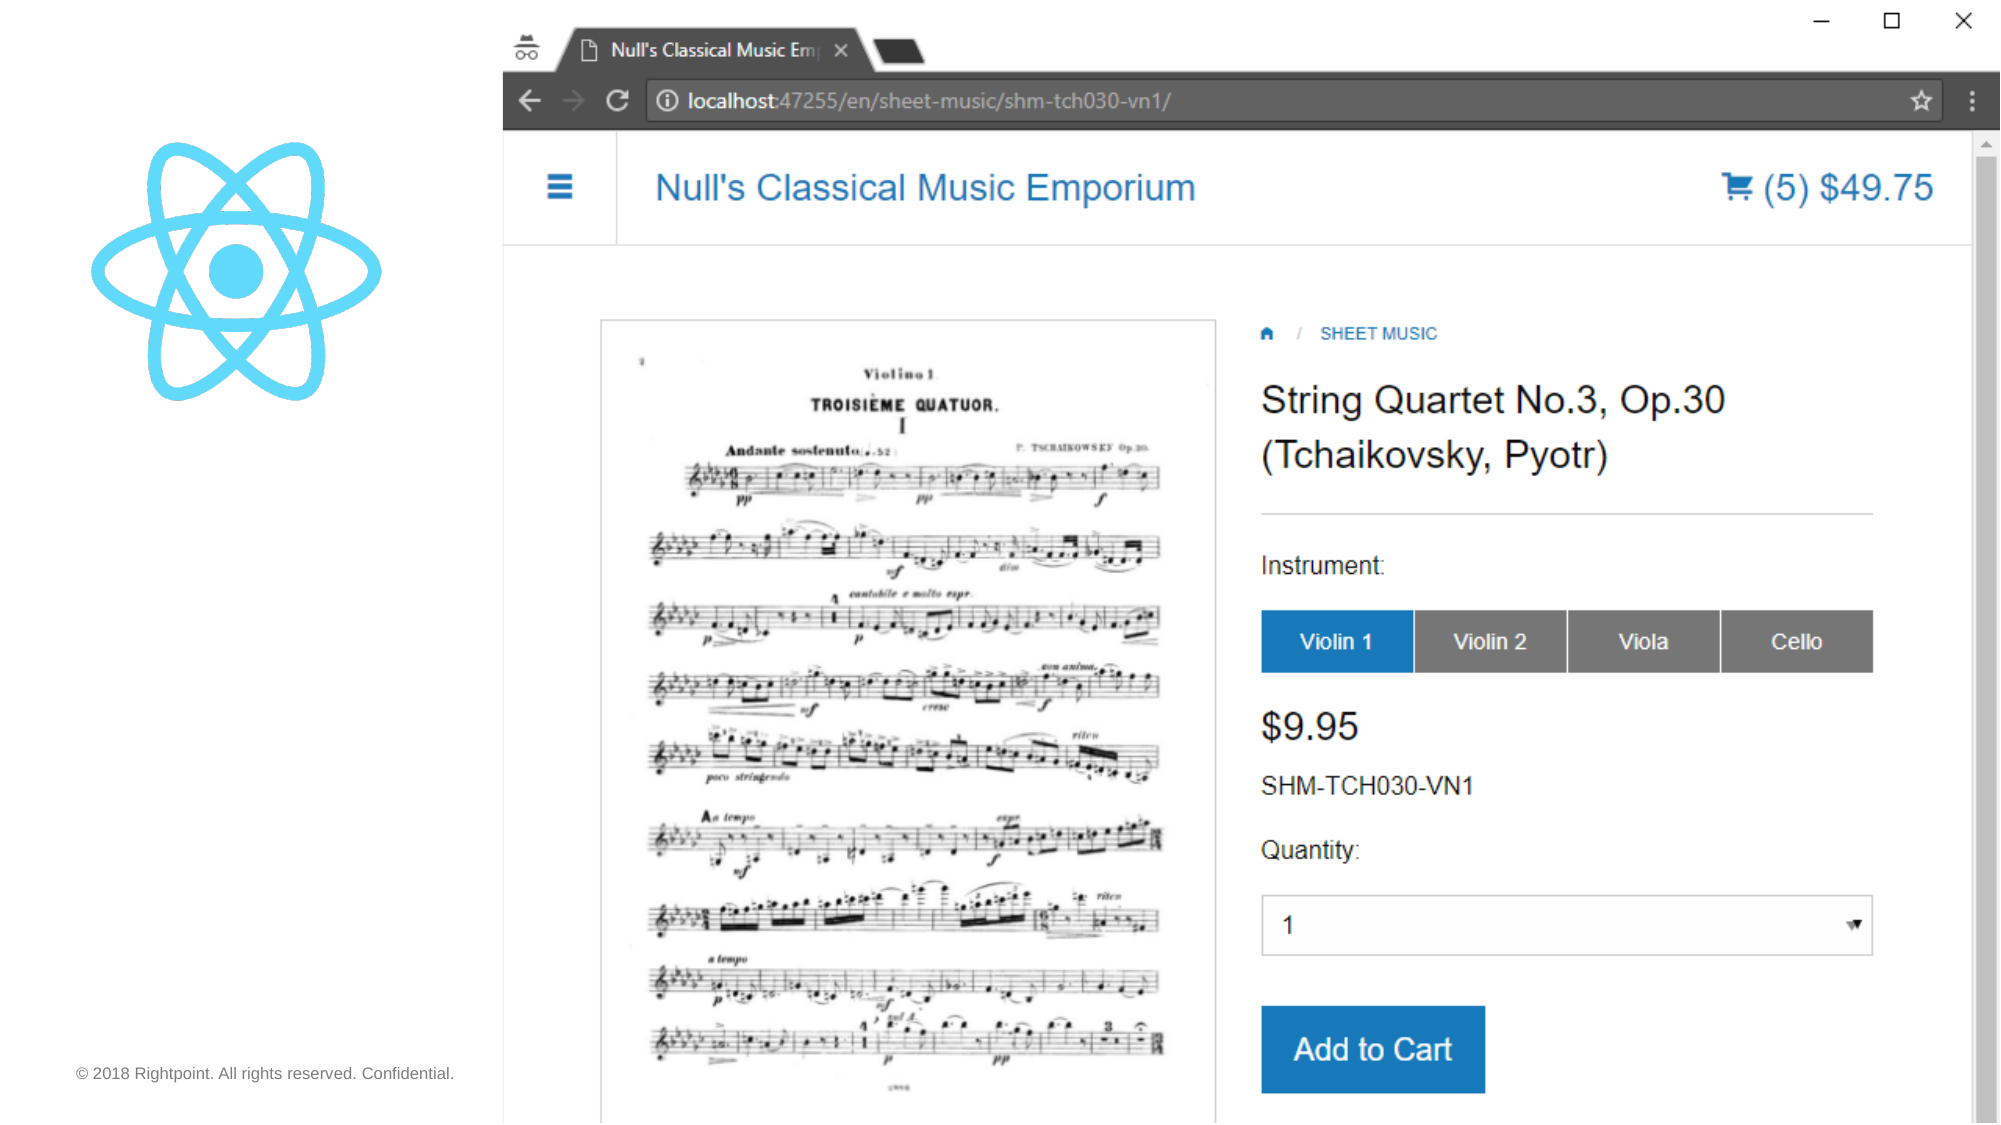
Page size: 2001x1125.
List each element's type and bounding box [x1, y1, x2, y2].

picture [76, 126, 397, 415]
picture [502, 0, 2000, 1123]
